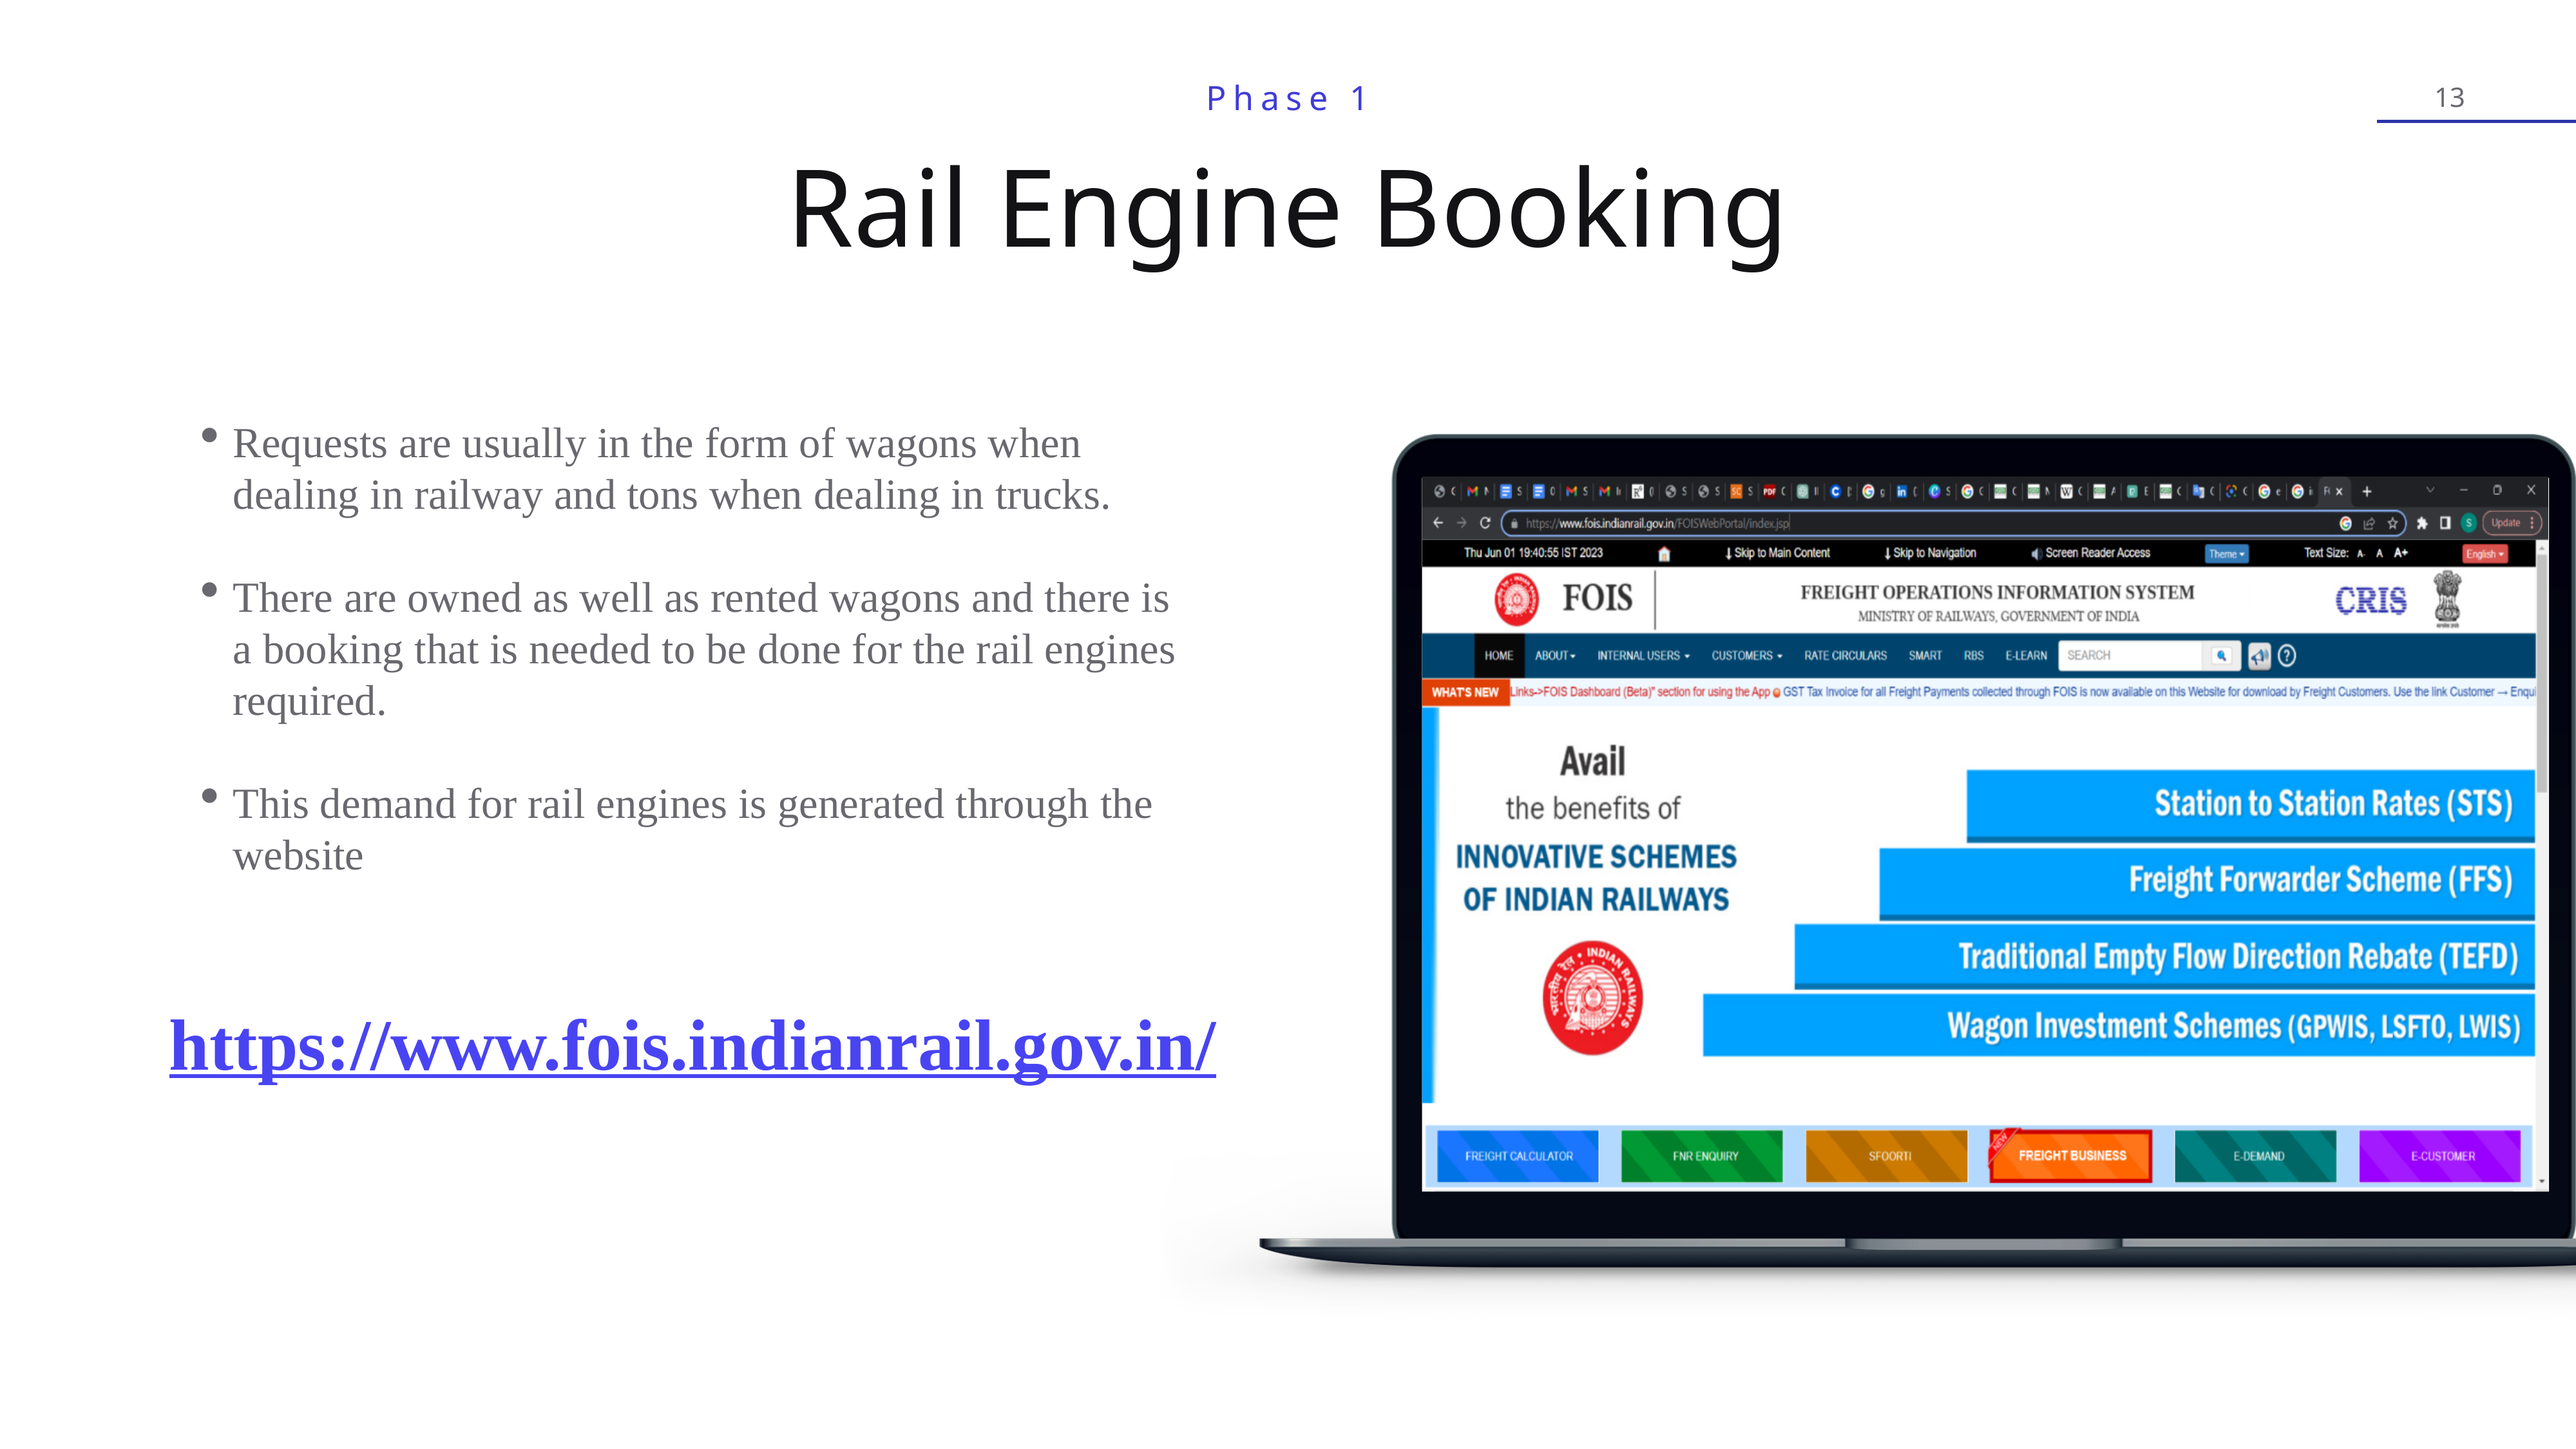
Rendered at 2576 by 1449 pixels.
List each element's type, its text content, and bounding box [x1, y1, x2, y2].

text_box Phase 1 [1197, 72, 1379, 122]
text_box Rail Engine Booking [777, 135, 1799, 274]
text_box https://www.fois.indianrail.gov.in/ [111, 992, 1132, 1090]
picture [1132, 431, 2576, 1356]
text_box Requests are usually in the form of wagons when dealing in railway and tons when dealing in trucks. There are owned as well as rented wagons and there is a booking that is needed to be done for the rail engines required. This demand for rail engines is generated through the website [144, 410, 1288, 928]
